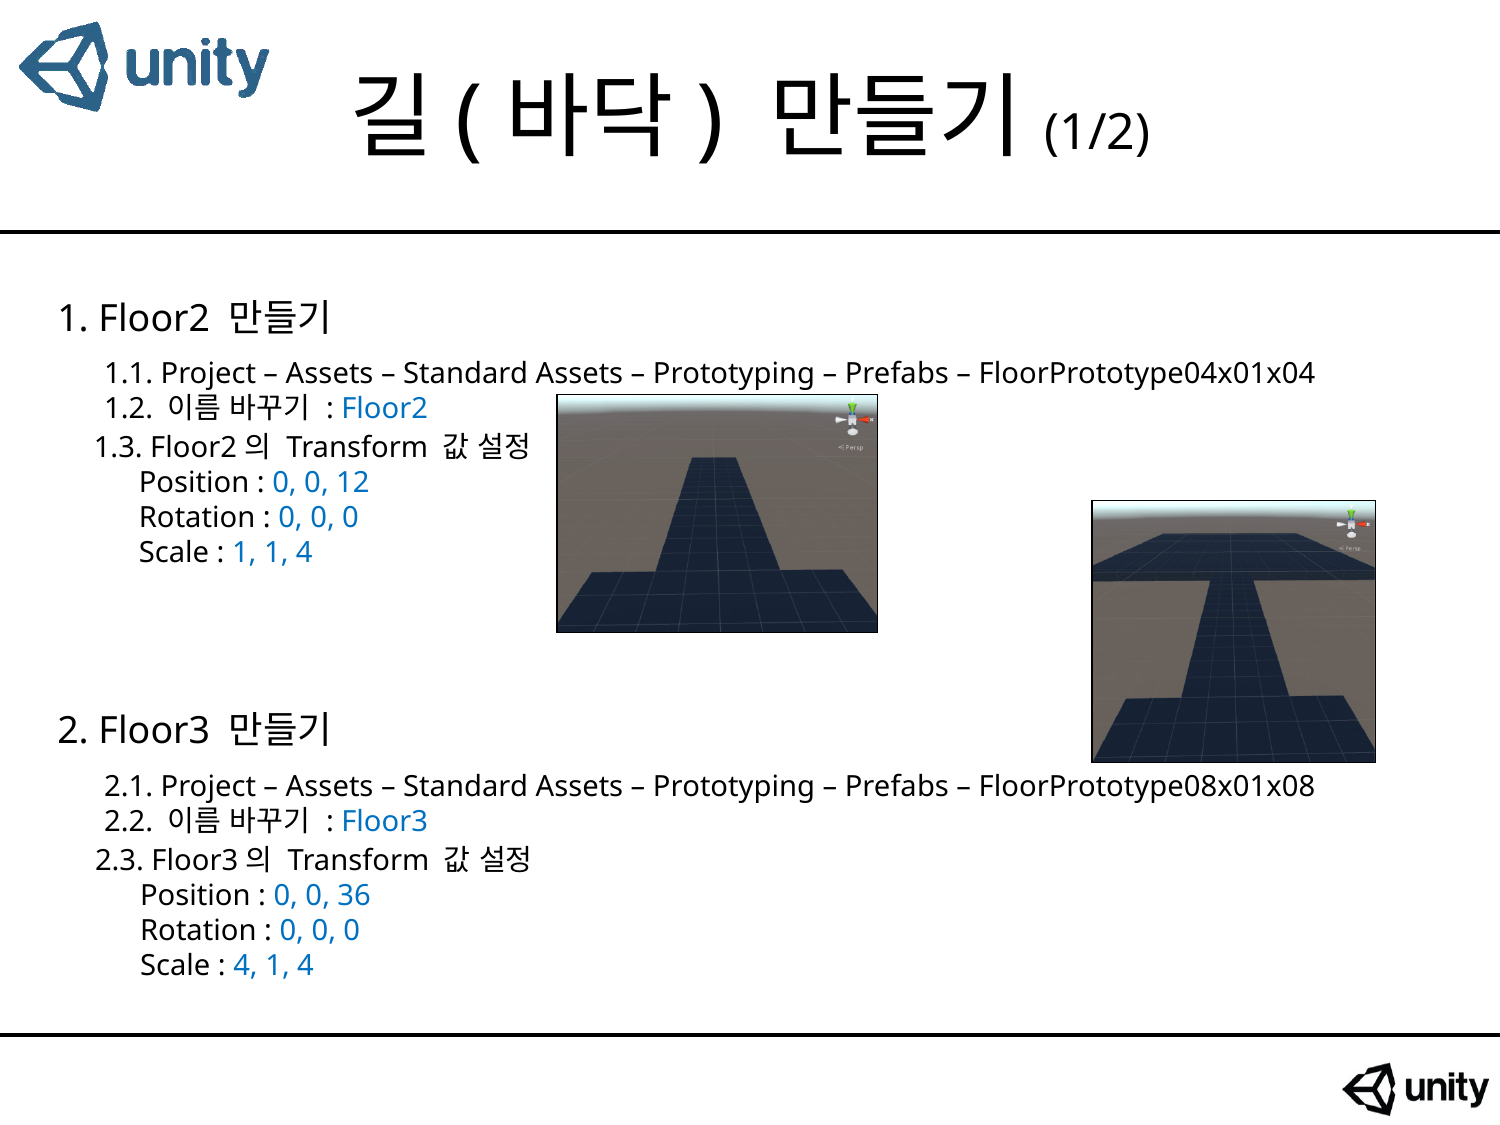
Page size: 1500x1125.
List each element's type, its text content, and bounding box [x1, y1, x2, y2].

text_box 2.1. Project – Assets – Standard Assets – Prototyping – Prefabs – FloorPrototype08x01x08 2.2. 이름 바꾸기 : Floor3 [89, 760, 1332, 845]
text_box 1.1. Project – Assets – Standard Assets – Prototyping – Prefabs – FloorPrototype04x01x04 1.2. 이름 바꾸기 : Floor2 [89, 347, 1332, 432]
title 길(바닥) 만들기(1/2) [75, 19, 1425, 207]
text_box 2. Floor3 만들기 [42, 699, 348, 759]
picture [1092, 500, 1375, 763]
text_box 1.3. Floor2의 Transform 값 설정 Position : 0, 0, 12 Rotation : 0, 0, 0 Scale : 1, 1, 4 [79, 420, 547, 576]
picture [8, 14, 290, 125]
picture [557, 394, 878, 632]
text_box 1. Floor2 만들기 [42, 286, 348, 346]
picture [1336, 1058, 1500, 1123]
text_box 2.3. Floor3의 Transform 값 설정 Position : 0, 0, 36 Rotation : 0, 0, 0 Scale : 4, 1, 4 [80, 834, 548, 989]
